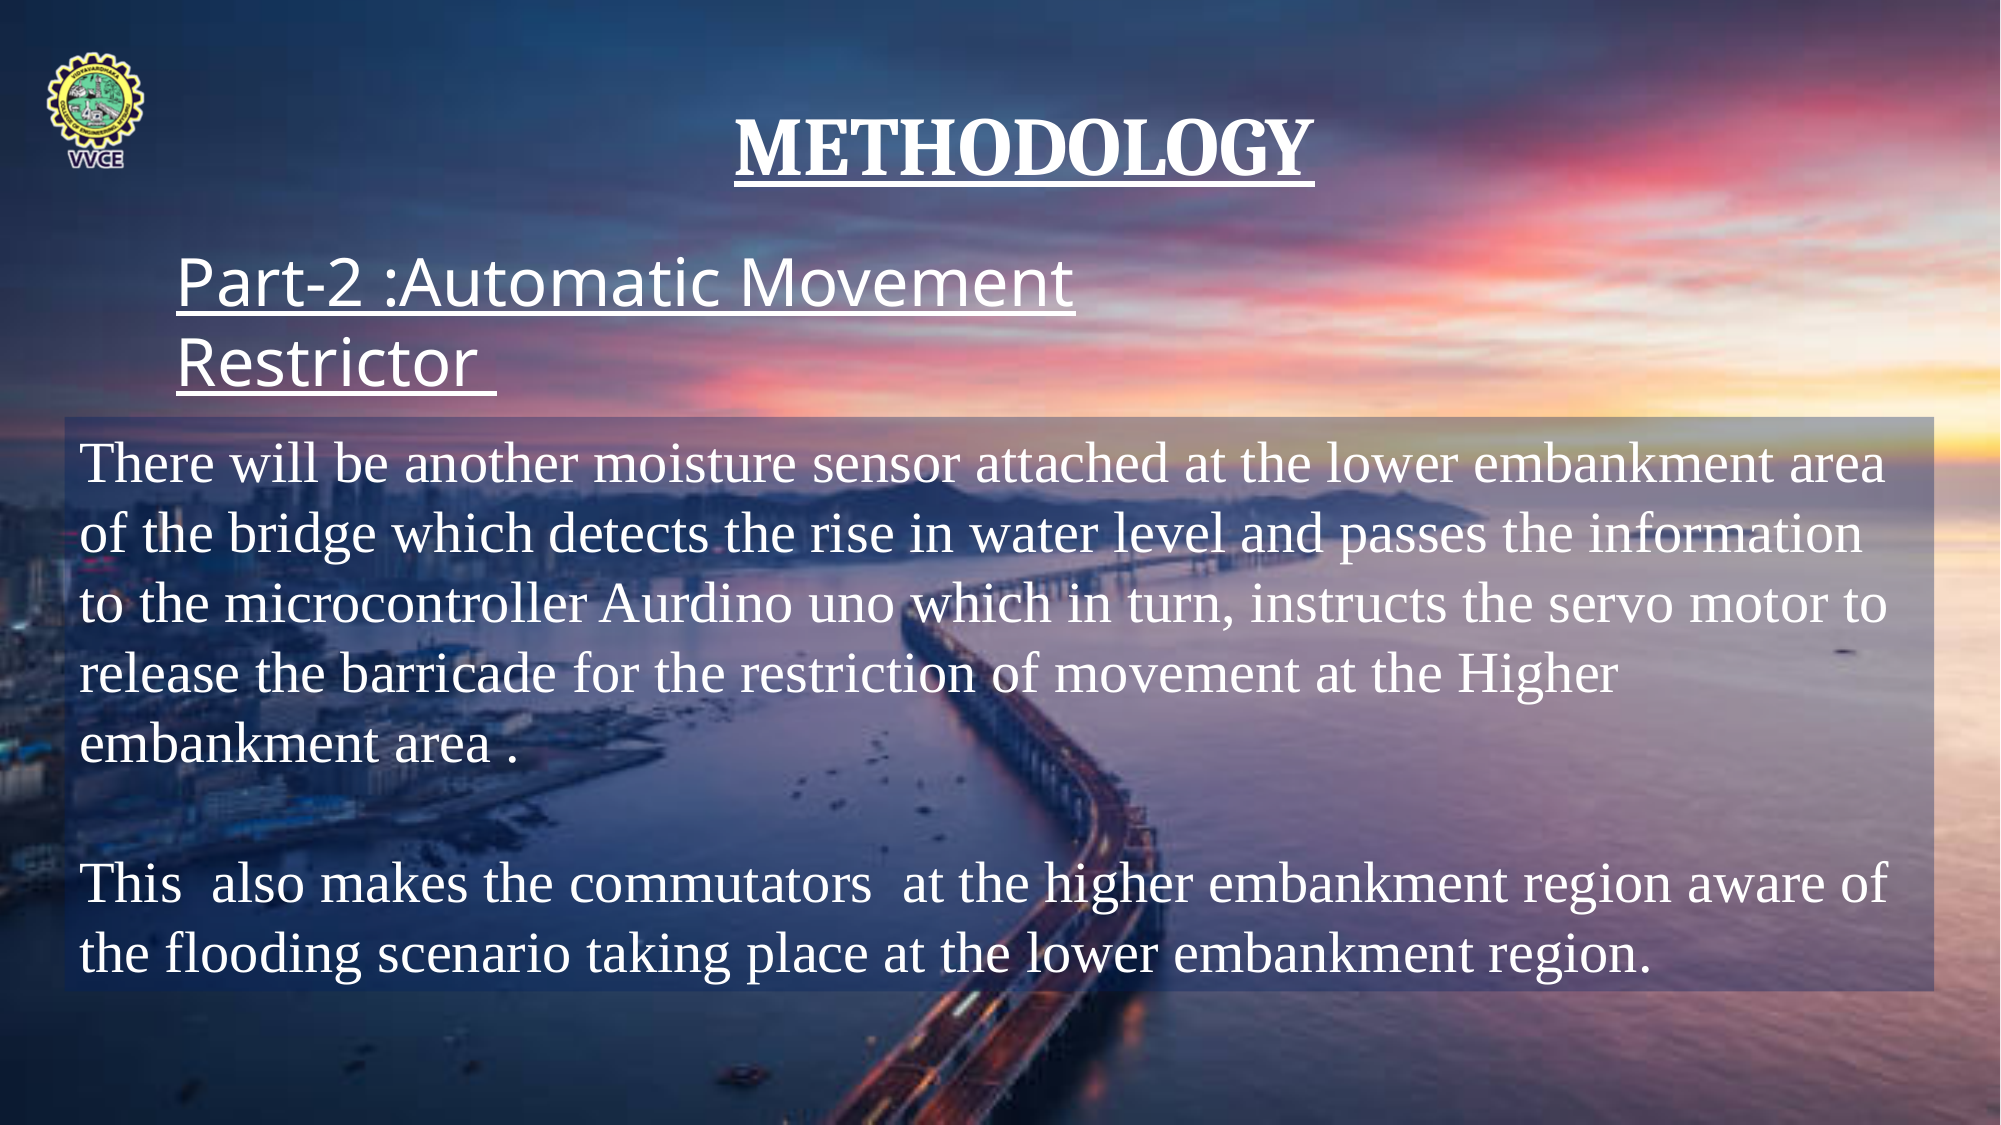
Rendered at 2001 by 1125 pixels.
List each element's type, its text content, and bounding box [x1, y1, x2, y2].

picture [0, 0, 2001, 1125]
text_box There will be another moisture sensor attached at the lower embankment area of the bridge which detects the rise in water level and passes the information to the microcontroller Aurdino uno which in turn, instructs the servo motor to release the barricade for the restriction of movement at the Higher embankment area . This also makes the commutators at the higher embankment region aware of the flooding scenario taking place at the lower embankment region. [64, 416, 1935, 992]
text_box Part-2 :Automatic Movement Restrictor [161, 232, 1095, 407]
text_box METHODOLOGY [675, 85, 1374, 200]
